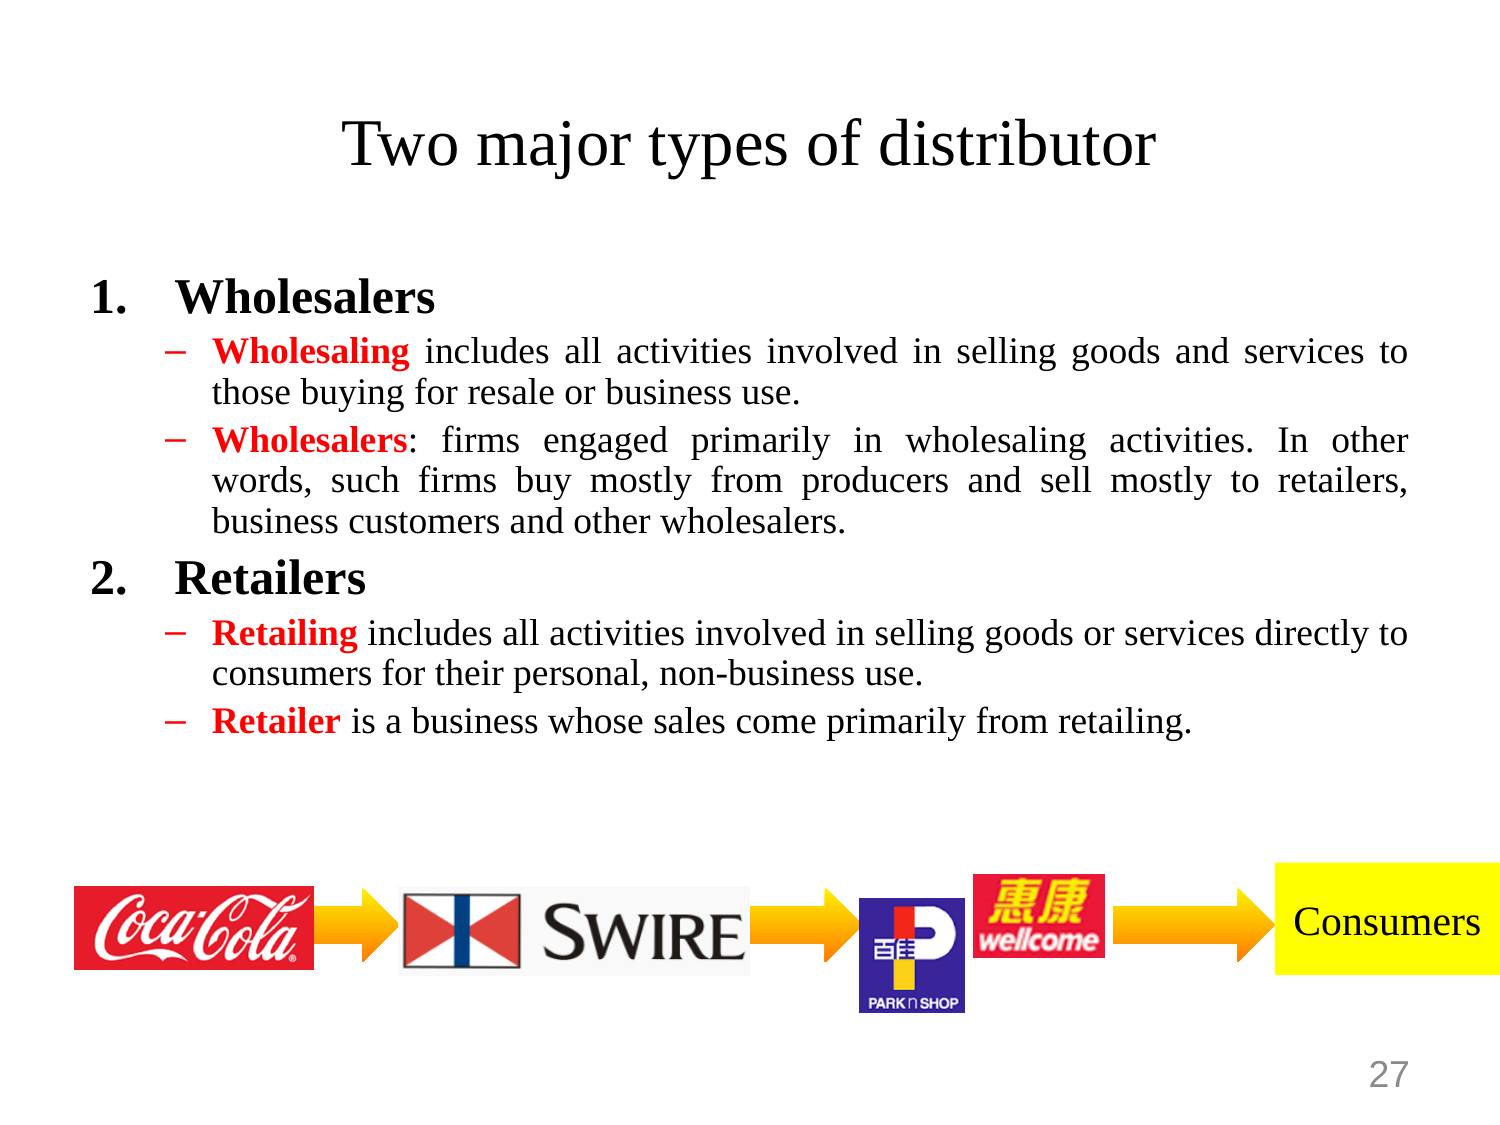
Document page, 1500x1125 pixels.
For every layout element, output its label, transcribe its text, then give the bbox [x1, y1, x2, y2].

picture [73, 885, 314, 971]
picture [973, 874, 1105, 958]
text_box [754, 885, 854, 965]
text_box [319, 885, 393, 965]
picture [859, 898, 966, 1013]
picture [398, 886, 751, 977]
title Two major types of distributor [75, 45, 1425, 233]
list Wholesalers Wholesaling includes all activities involved in selling goods and services to those buying for resale or business use. Wholesalers: firms engaged primarily in wholesaling activities. In other words, such firms buy mostly from producers and sell mostly to retailers, business customers and other wholesalers. Retailers Retailing includes all activities involved in selling goods or services directly to consumers for their personal, non-business use. Retailer is a business whose sales come primarily from retailing. [75, 262, 1425, 1005]
slide_number 27 [1074, 1042, 1425, 1103]
text_box Consumers [1273, 860, 1500, 977]
text_box [1110, 885, 1278, 965]
